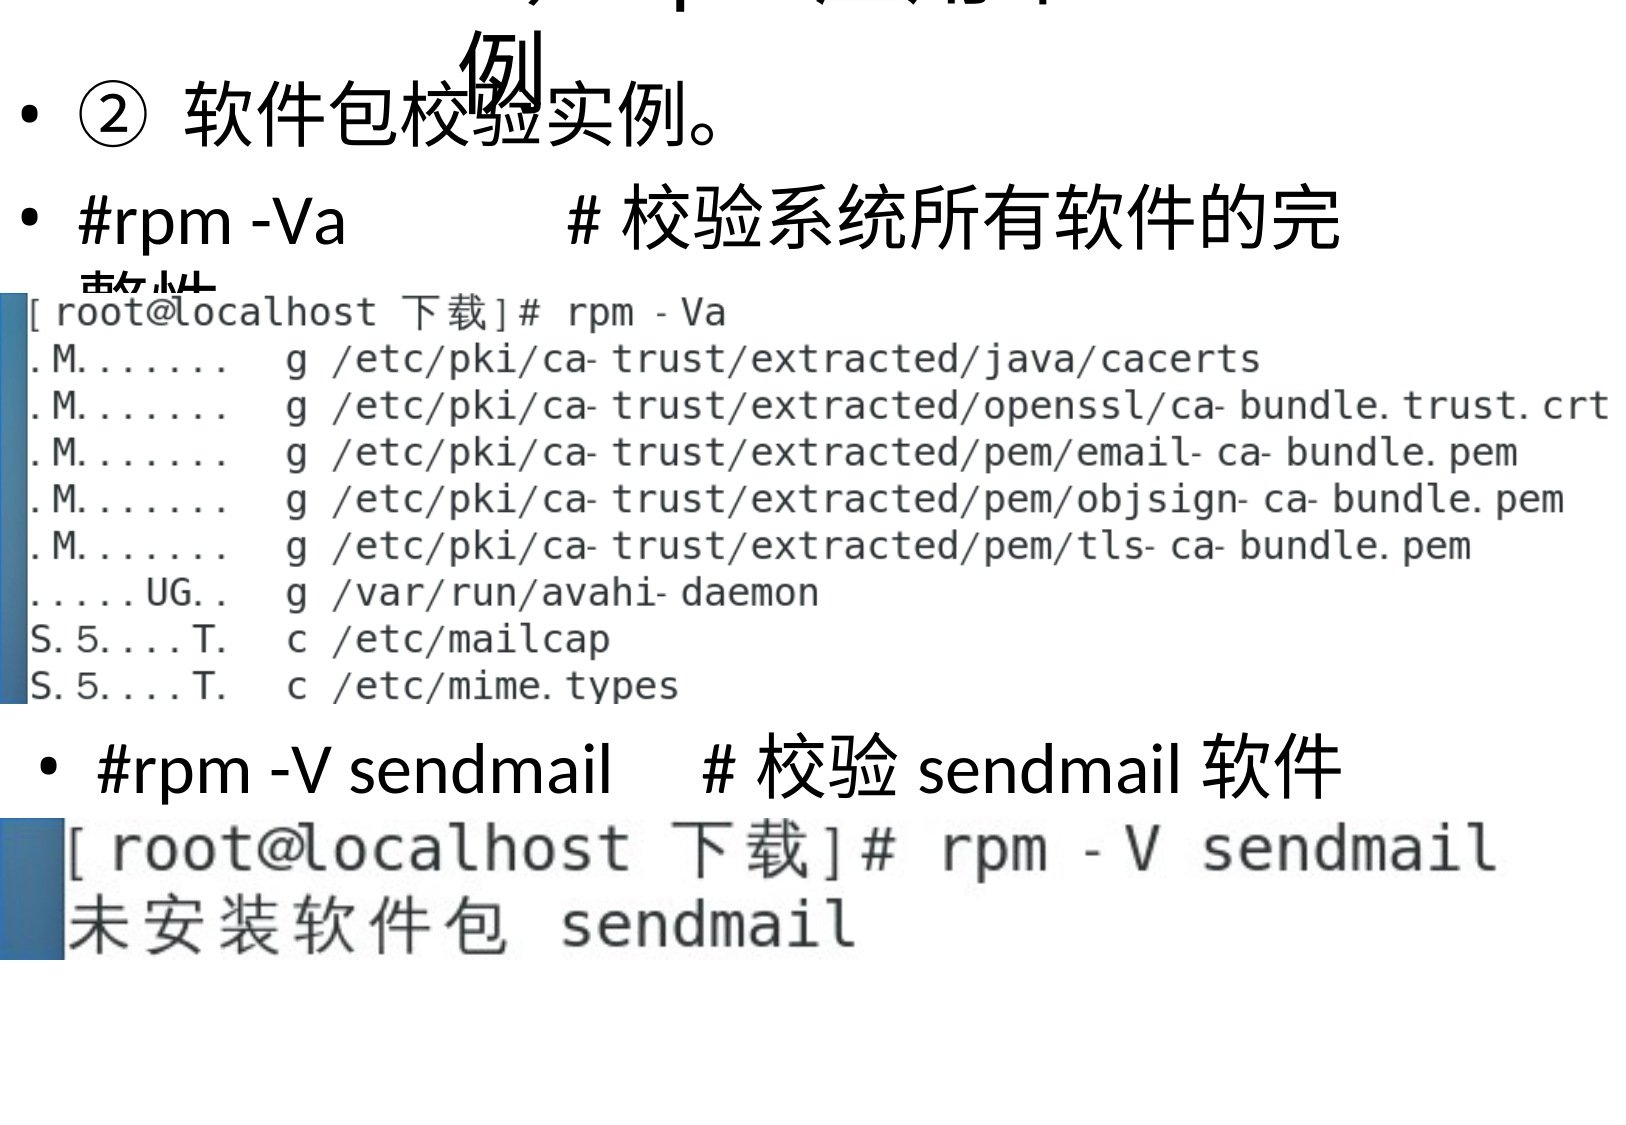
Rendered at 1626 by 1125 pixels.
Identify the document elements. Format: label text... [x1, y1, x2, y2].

text_box ② 软件包校验实例。 #rpm -Va #校验系统所有软件的完整性 [13, 50, 1409, 293]
picture [0, 293, 1625, 704]
picture [0, 818, 1534, 960]
text_box #rpm -V sendmail [33, 719, 618, 808]
title 2）rpm应用举例 [453, 0, 1172, 50]
text_box #校验sendmail软件包 [699, 719, 1368, 818]
